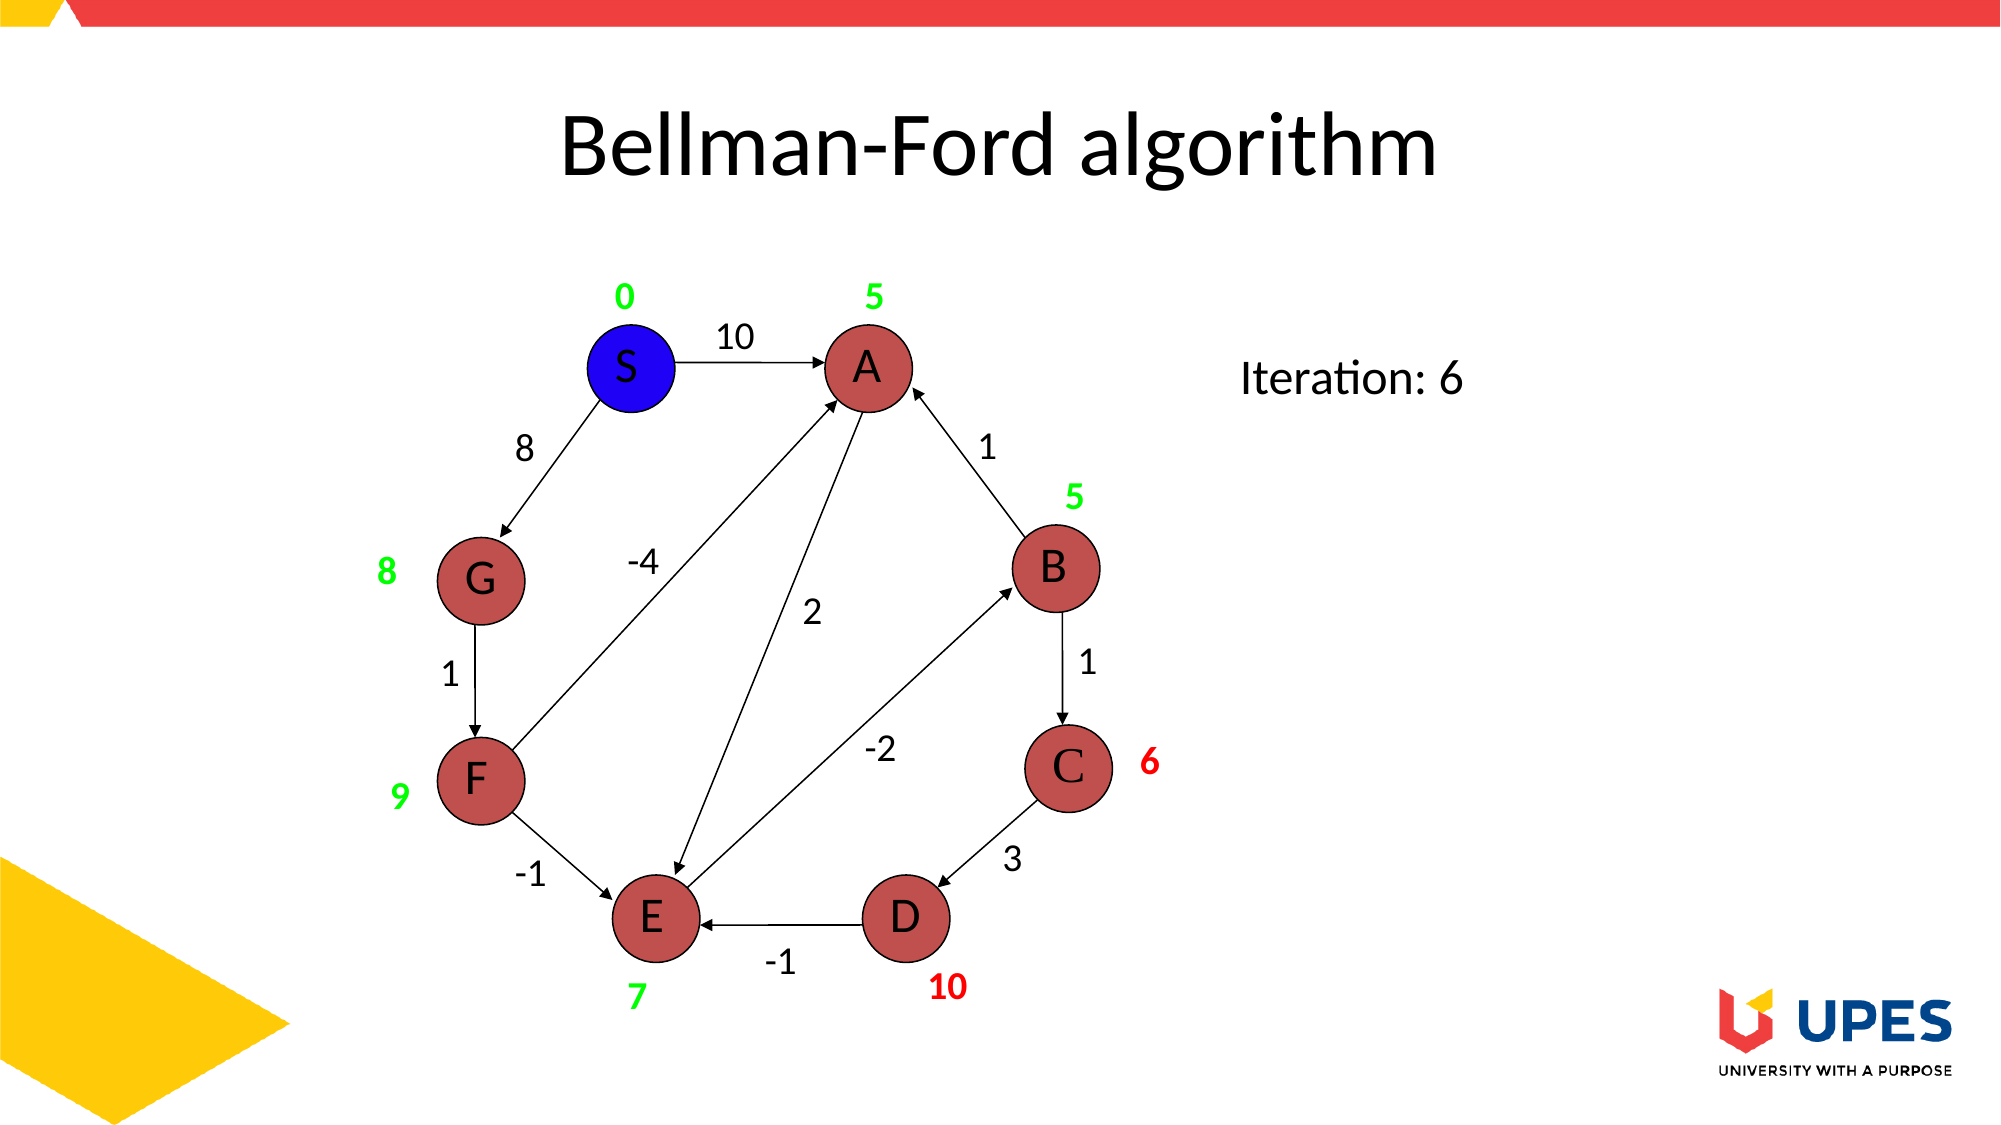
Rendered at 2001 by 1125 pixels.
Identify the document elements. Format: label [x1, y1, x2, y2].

title [99, 45, 1900, 233]
text_box [1224, 337, 1575, 413]
text_box [1124, 727, 1200, 790]
picture [0, 0, 2001, 1125]
text_box [362, 262, 1138, 1025]
text_box [749, 927, 825, 990]
